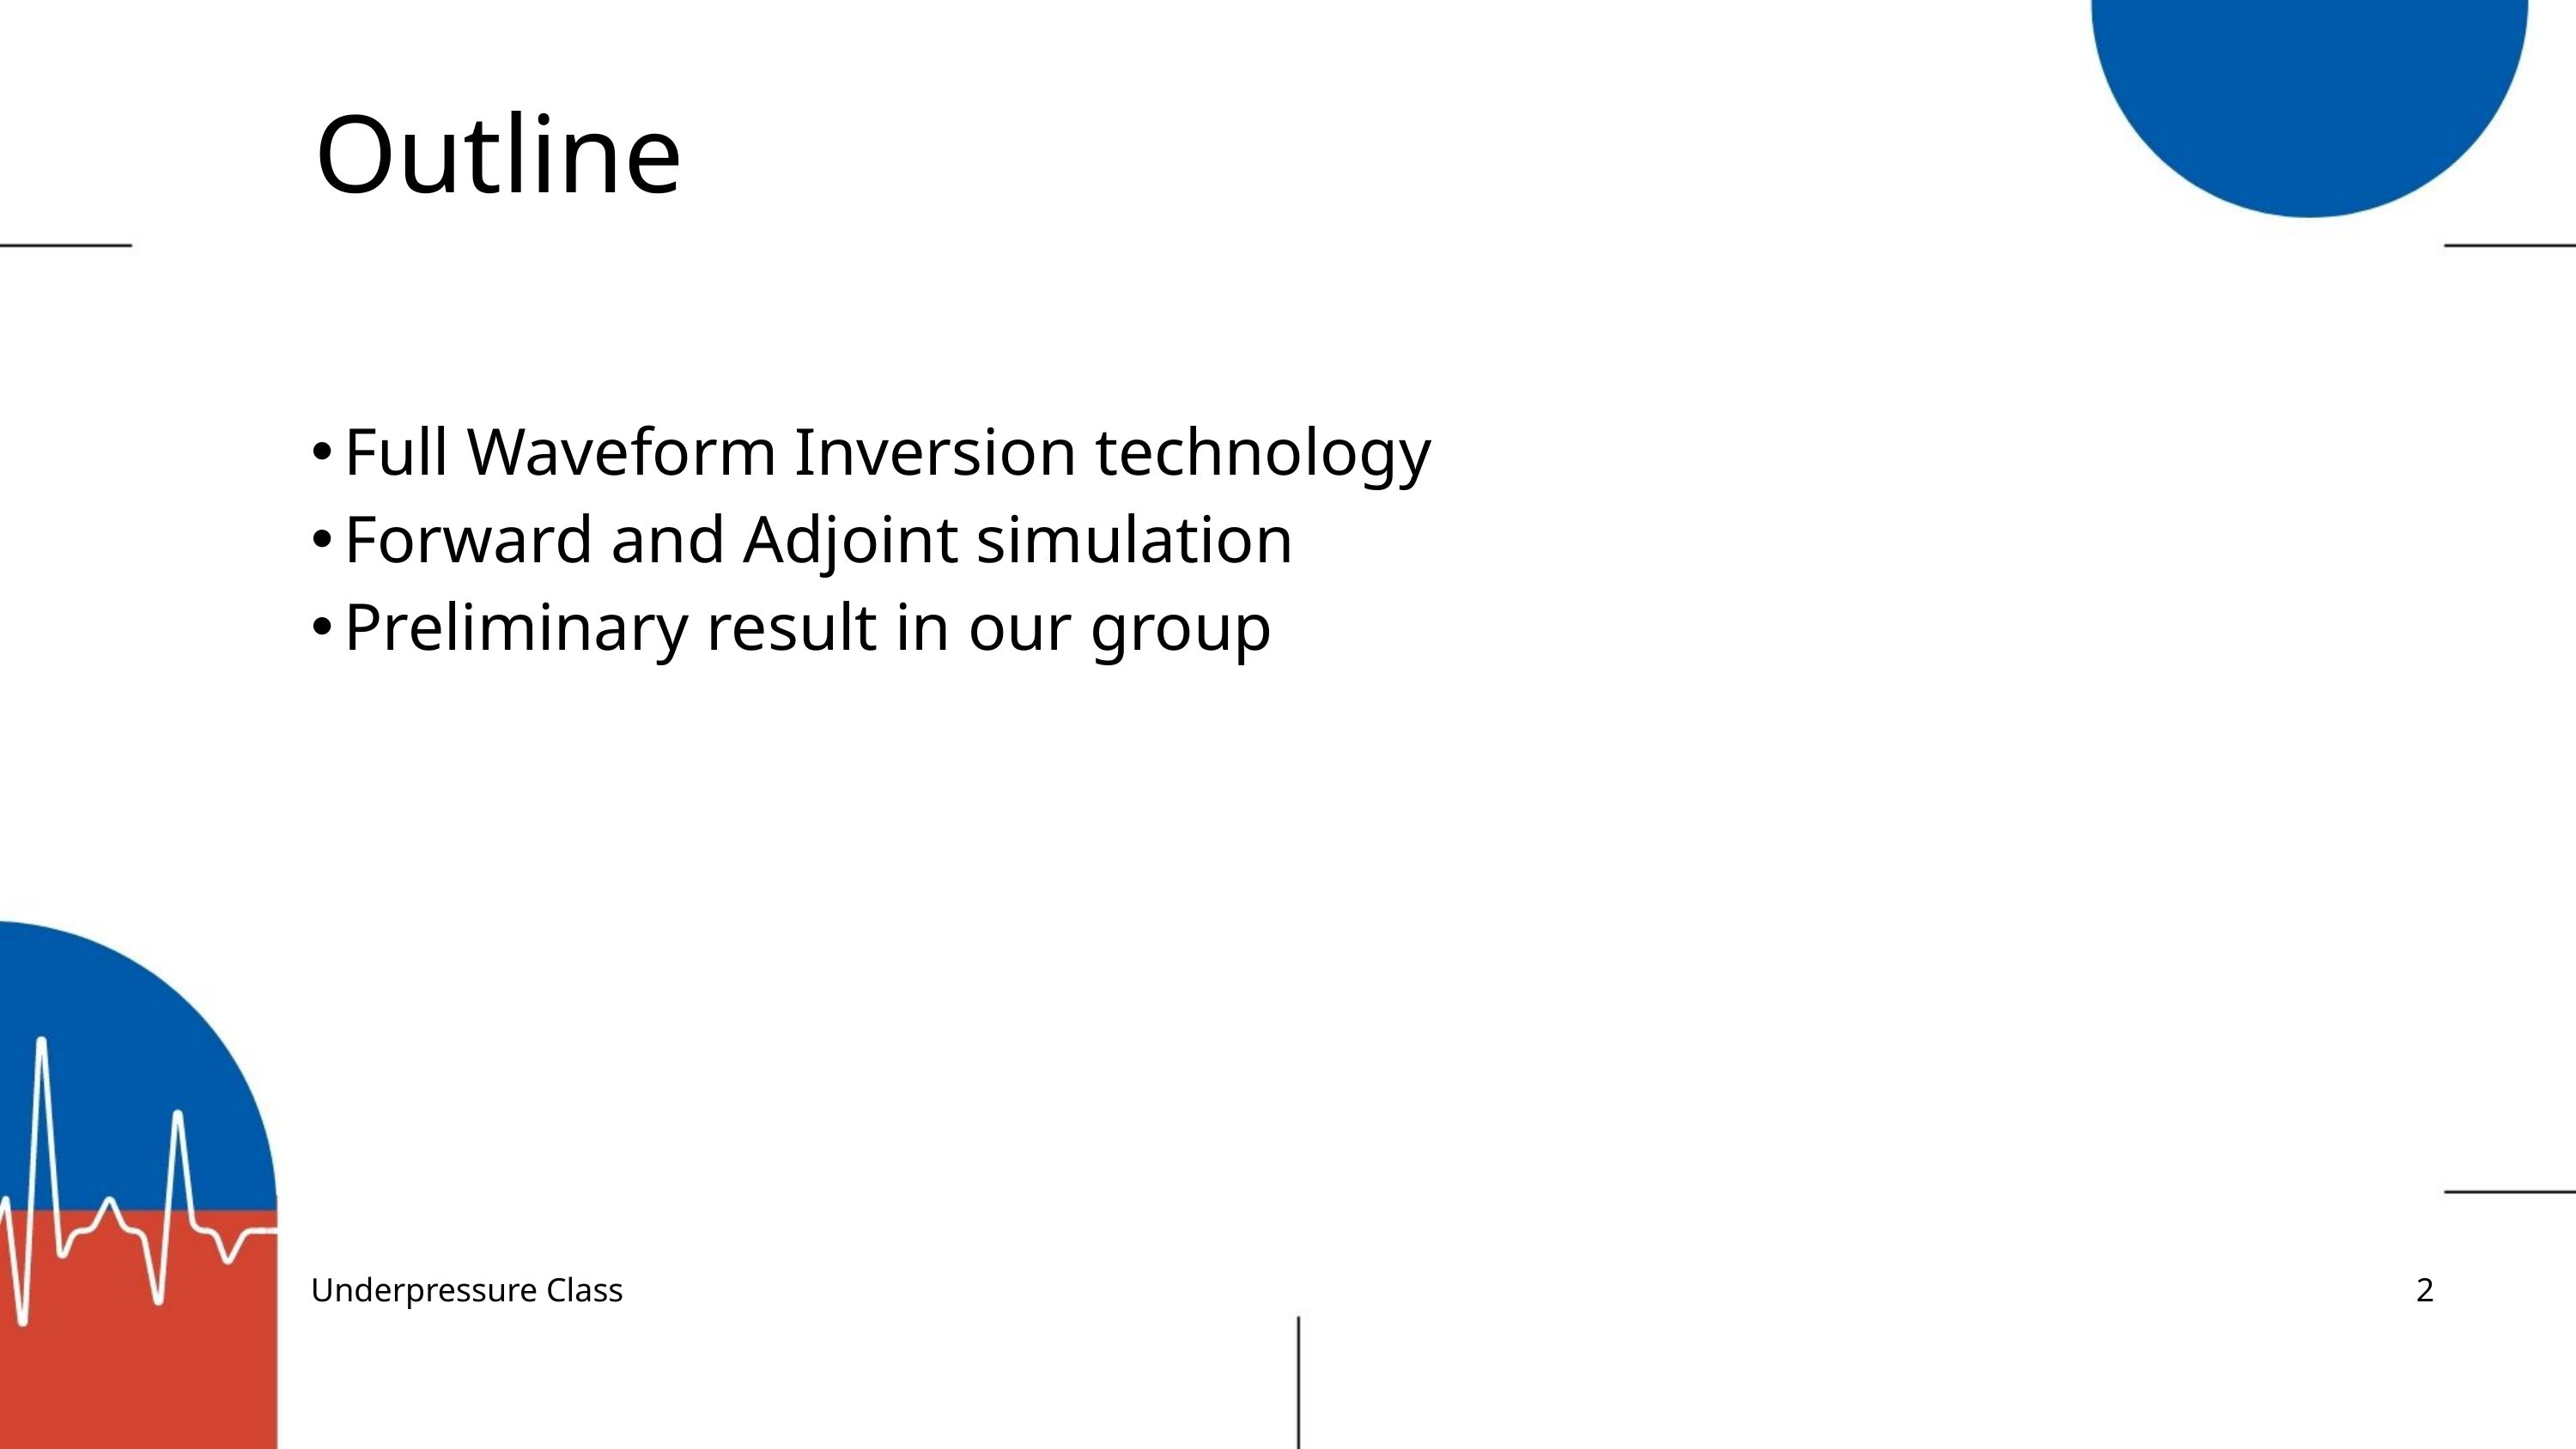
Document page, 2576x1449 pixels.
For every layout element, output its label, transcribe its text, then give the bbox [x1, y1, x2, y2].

picture [0, 0, 2576, 1449]
list Full Waveform Inversion technology Forward and Adjoint simulation Preliminary result in our group [298, 413, 2306, 1226]
footer Underpressure Class [297, 1266, 707, 1318]
title Outline [301, 76, 2061, 239]
slide_number 2 [1868, 1266, 2448, 1318]
